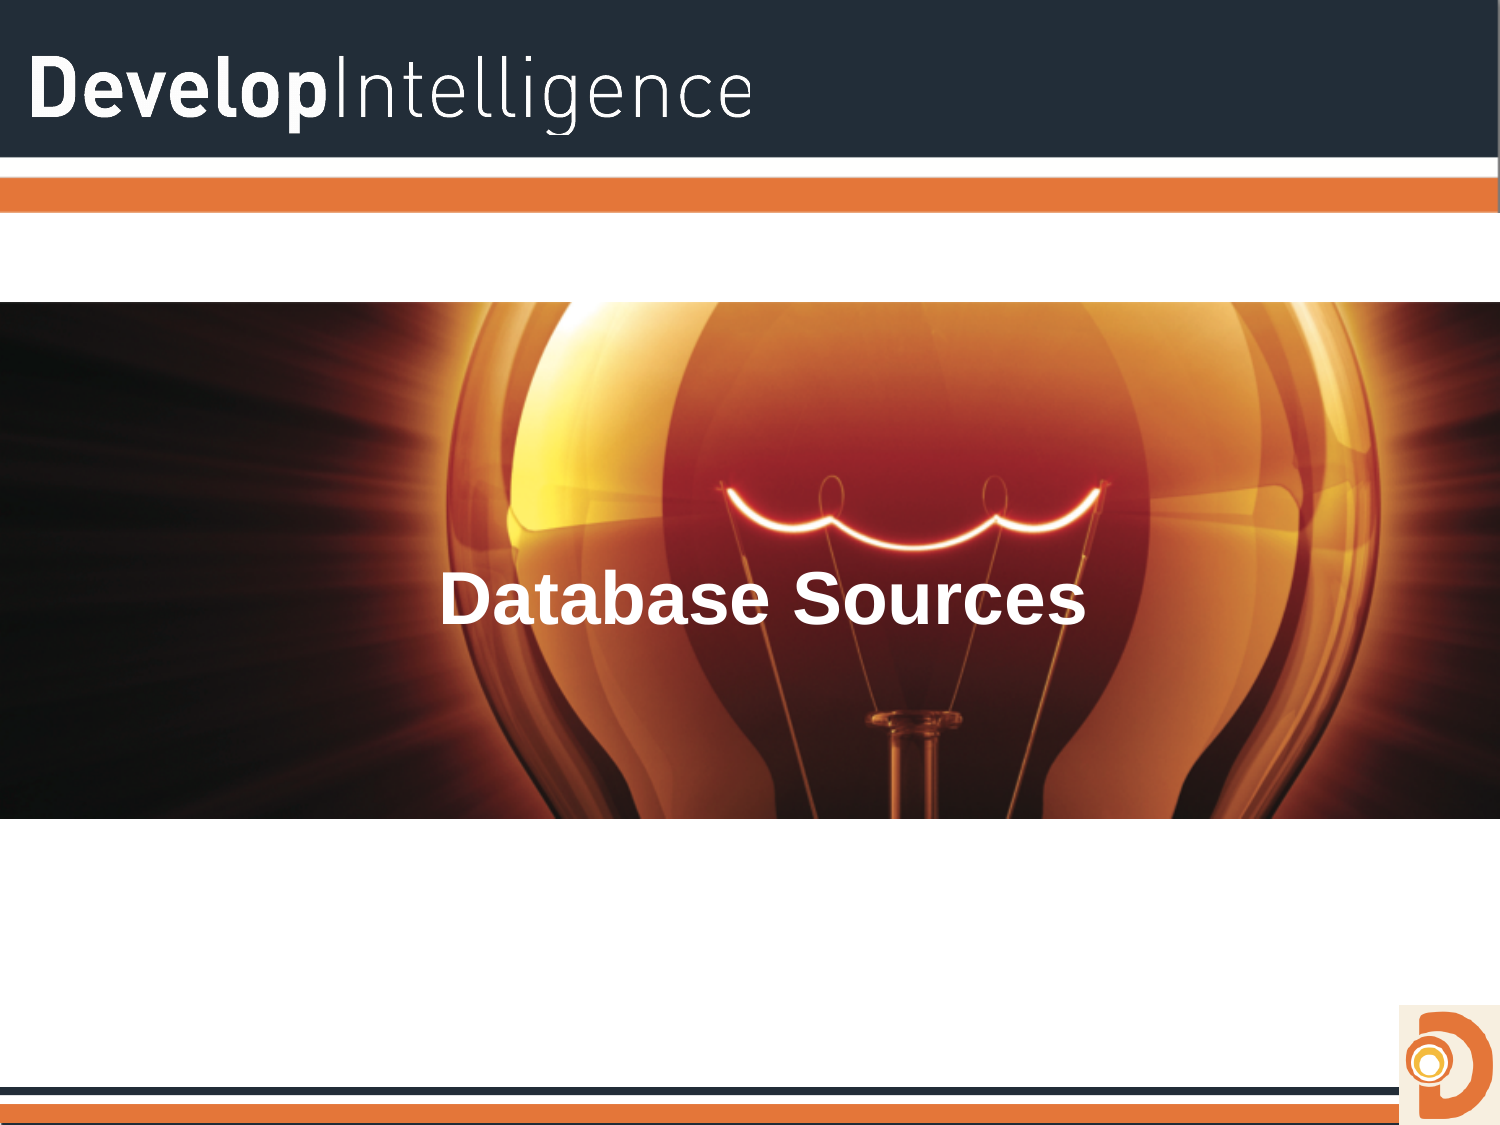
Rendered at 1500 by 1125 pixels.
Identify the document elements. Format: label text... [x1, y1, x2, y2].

picture [0, 302, 1500, 819]
title Database Sources [125, 496, 1401, 694]
picture [0, 0, 1500, 213]
picture [0, 1005, 1500, 1125]
